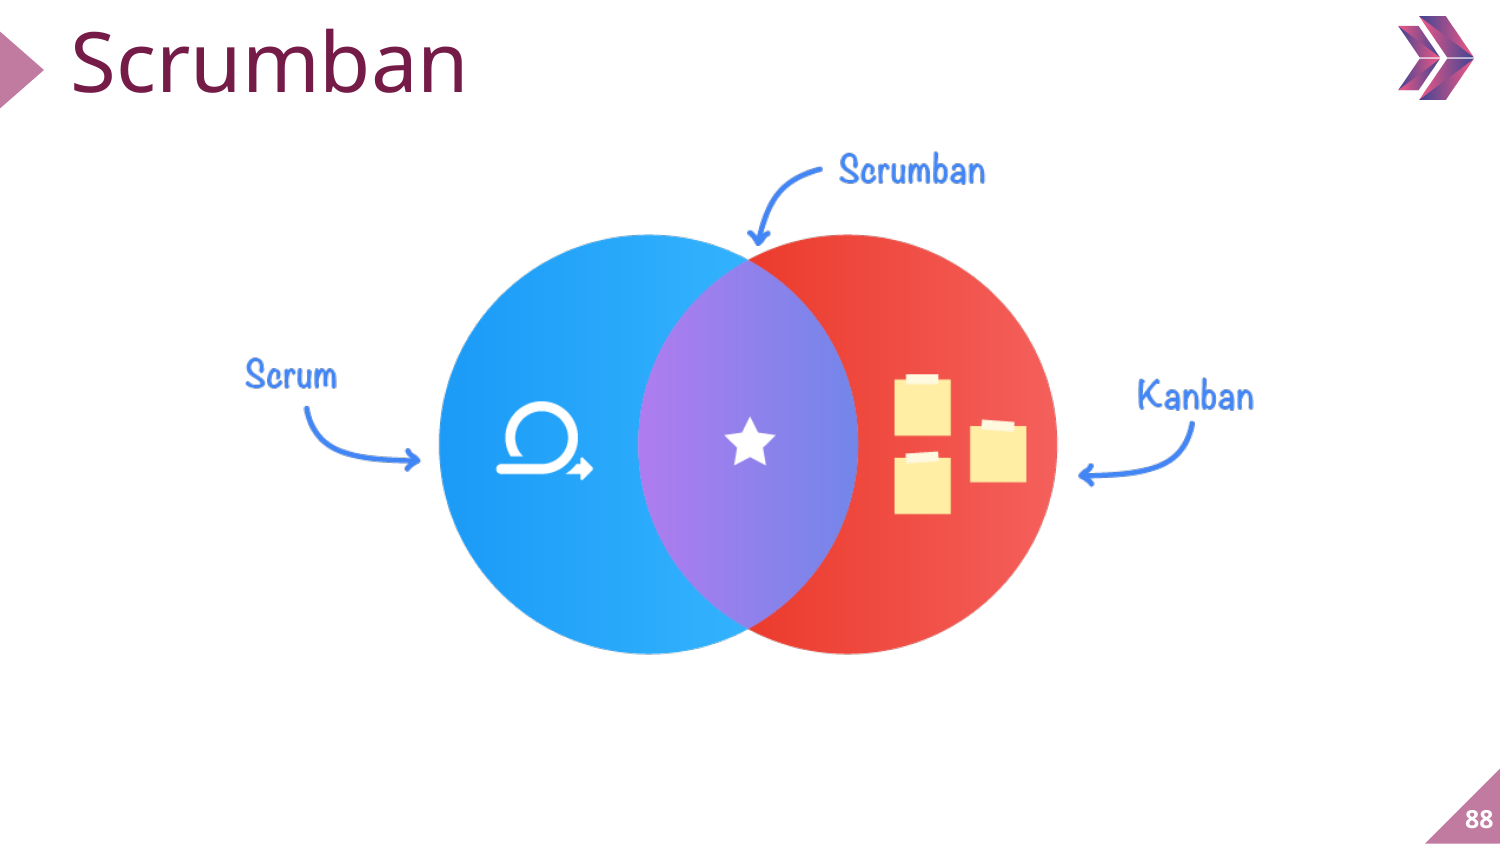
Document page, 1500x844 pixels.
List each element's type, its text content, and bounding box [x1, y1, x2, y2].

picture [1398, 16, 1474, 100]
slide_number 88 [1418, 760, 1494, 838]
picture [192, 99, 1329, 744]
text_box Scrumban [70, 28, 1451, 132]
